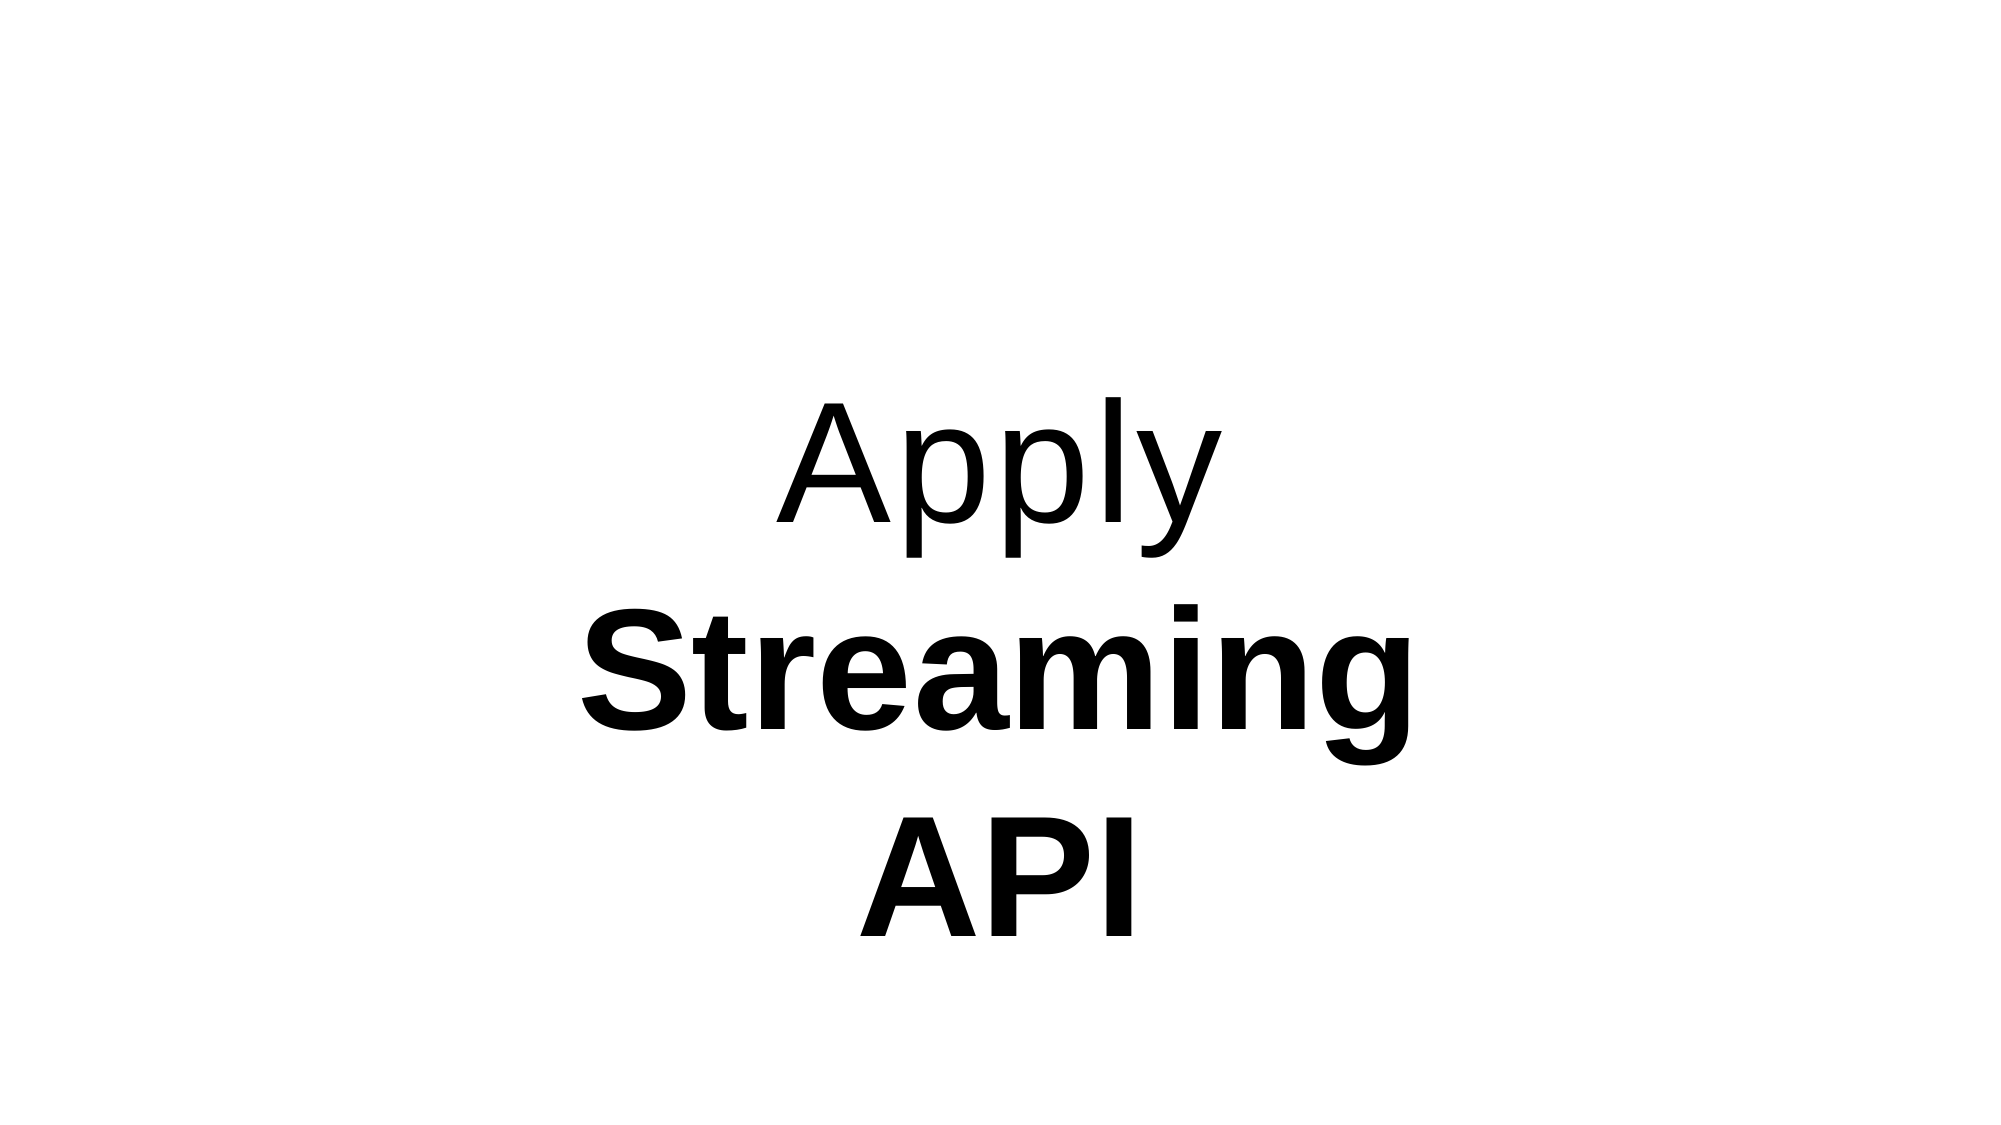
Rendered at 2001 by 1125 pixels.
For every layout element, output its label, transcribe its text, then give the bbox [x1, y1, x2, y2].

text_box Apply Streaming API [411, 350, 1590, 972]
